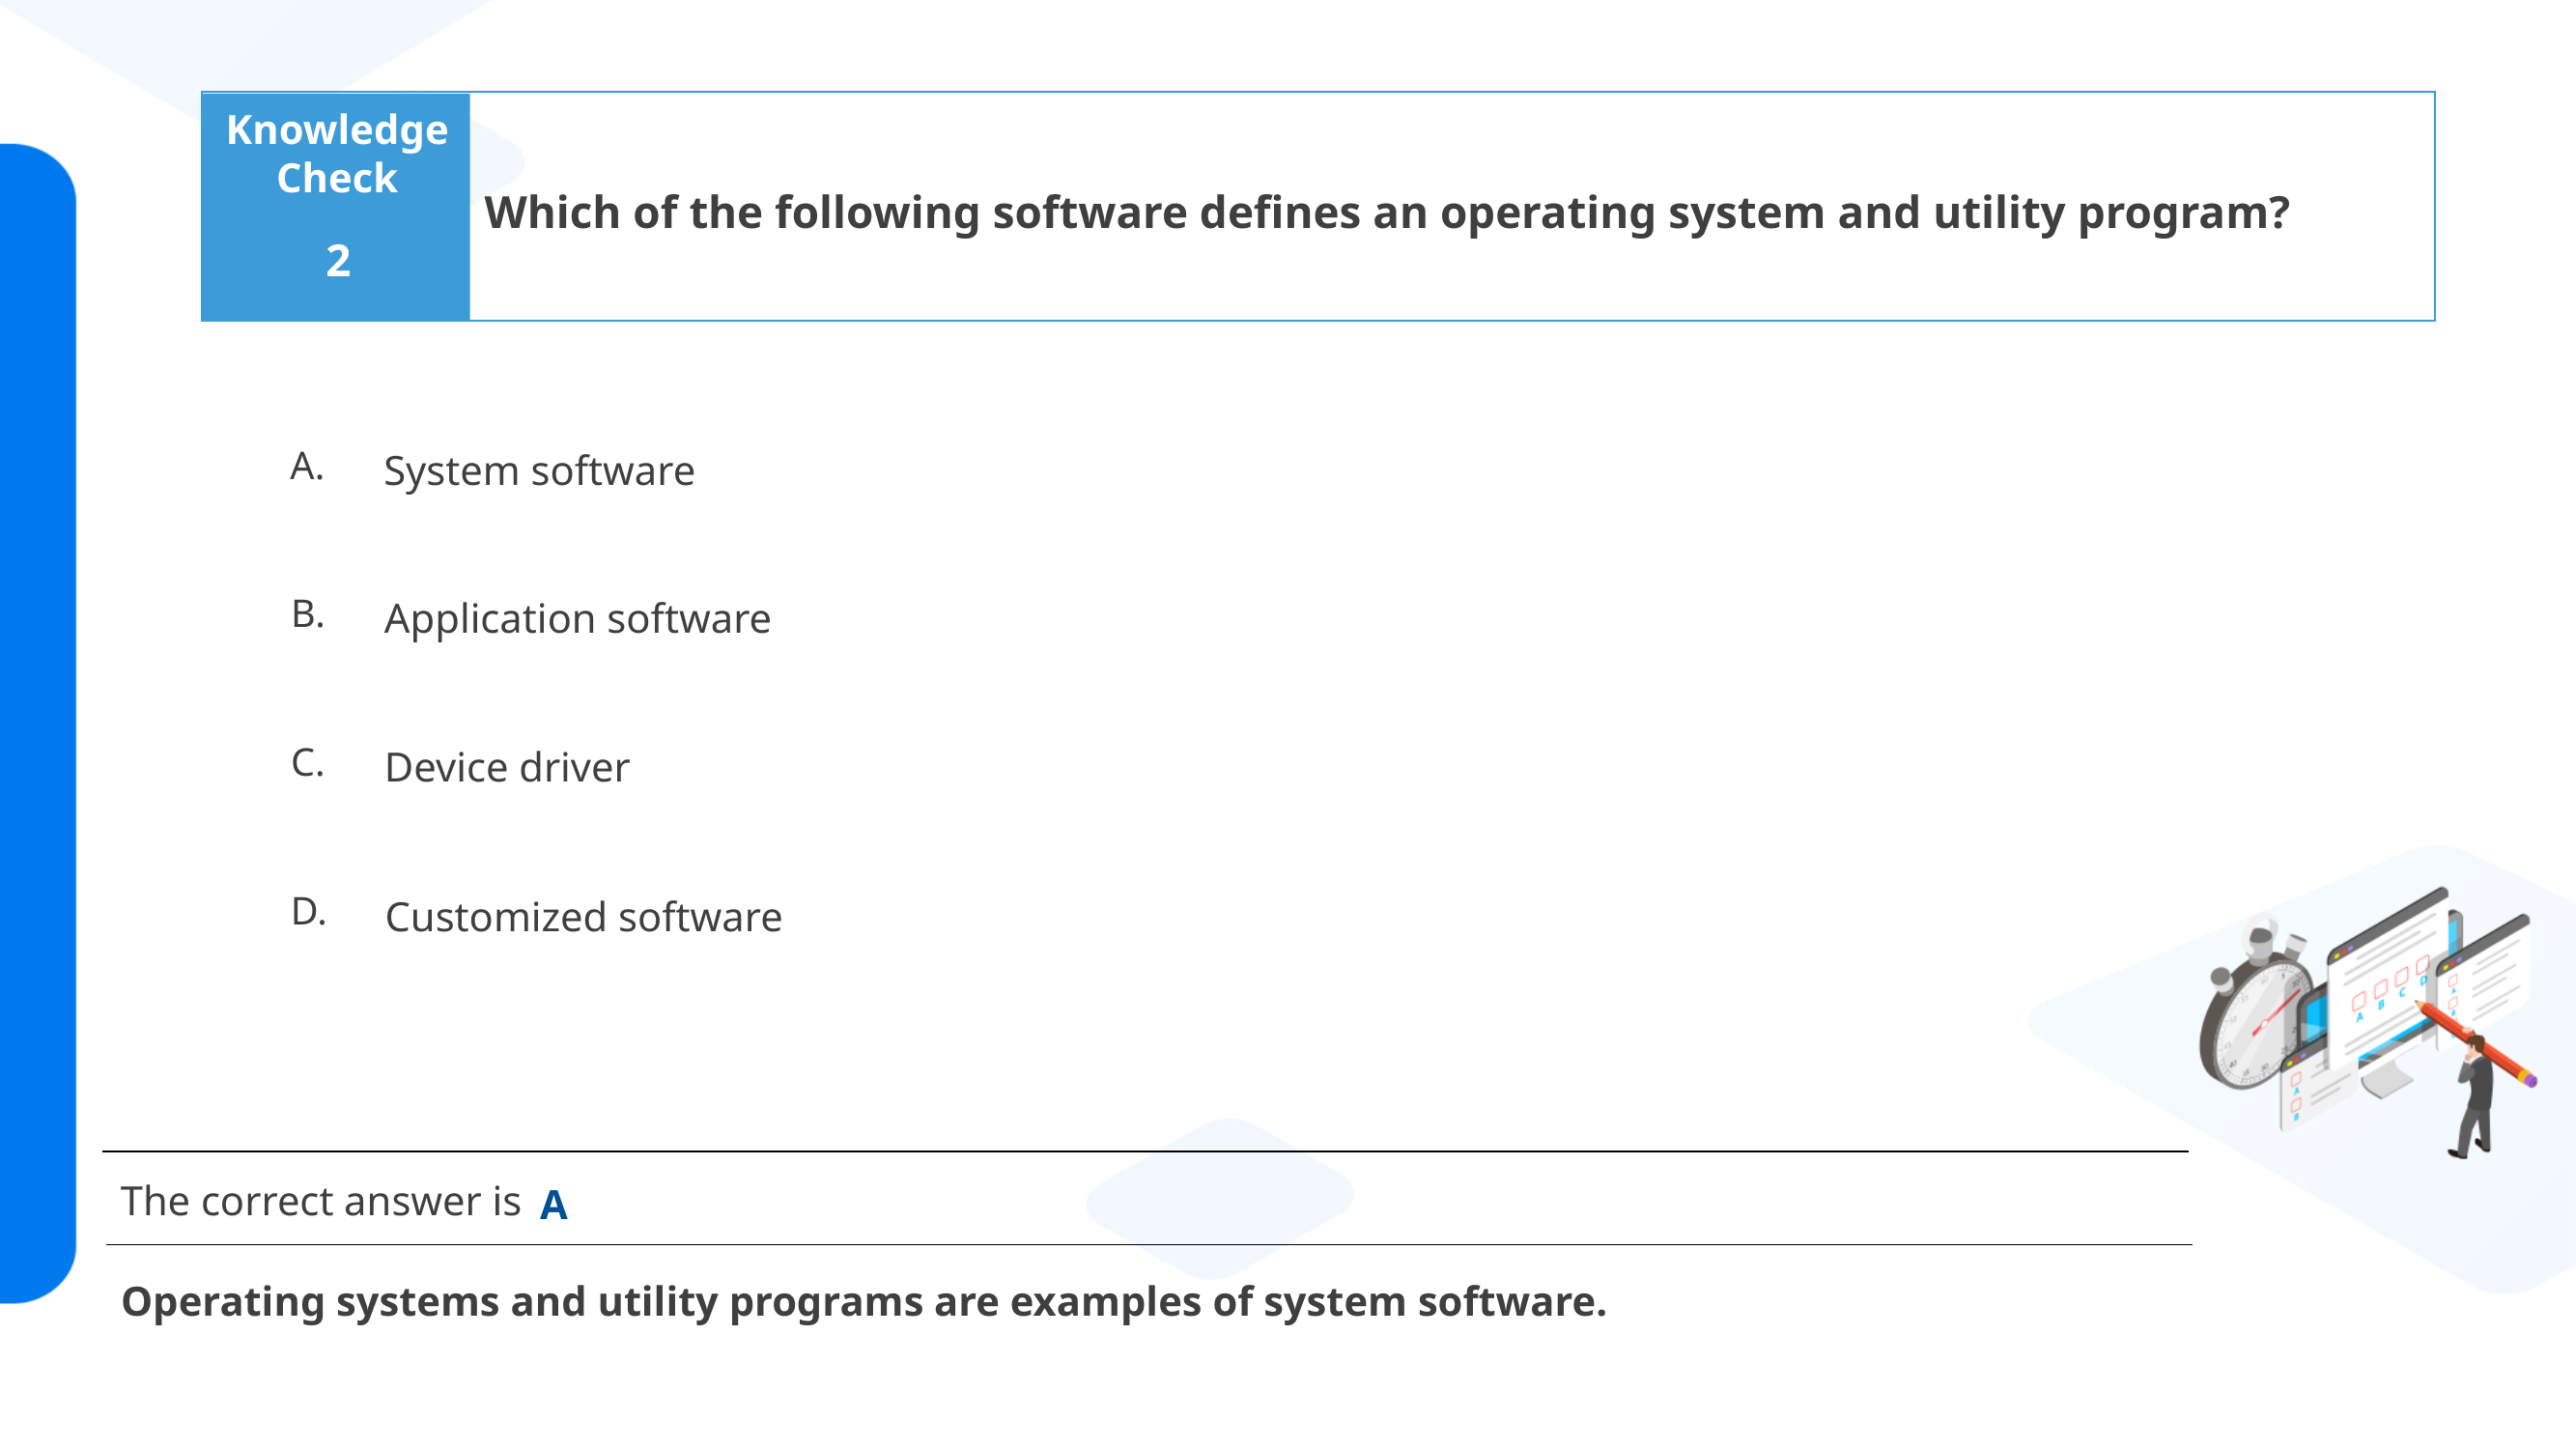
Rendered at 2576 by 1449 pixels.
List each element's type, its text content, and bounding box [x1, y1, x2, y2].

picture [0, 0, 2576, 1449]
list Customized software [370, 873, 2154, 1007]
list Operating systems and utility programs are examples of system software. [105, 1257, 2182, 1417]
list A [515, 1152, 1915, 1246]
list System software [369, 427, 2152, 560]
list Device driver [369, 724, 2153, 857]
list 2 [247, 189, 430, 321]
list Which of the following software defines an operating system and utility program? [469, 93, 2437, 322]
list Application software [369, 575, 2153, 708]
